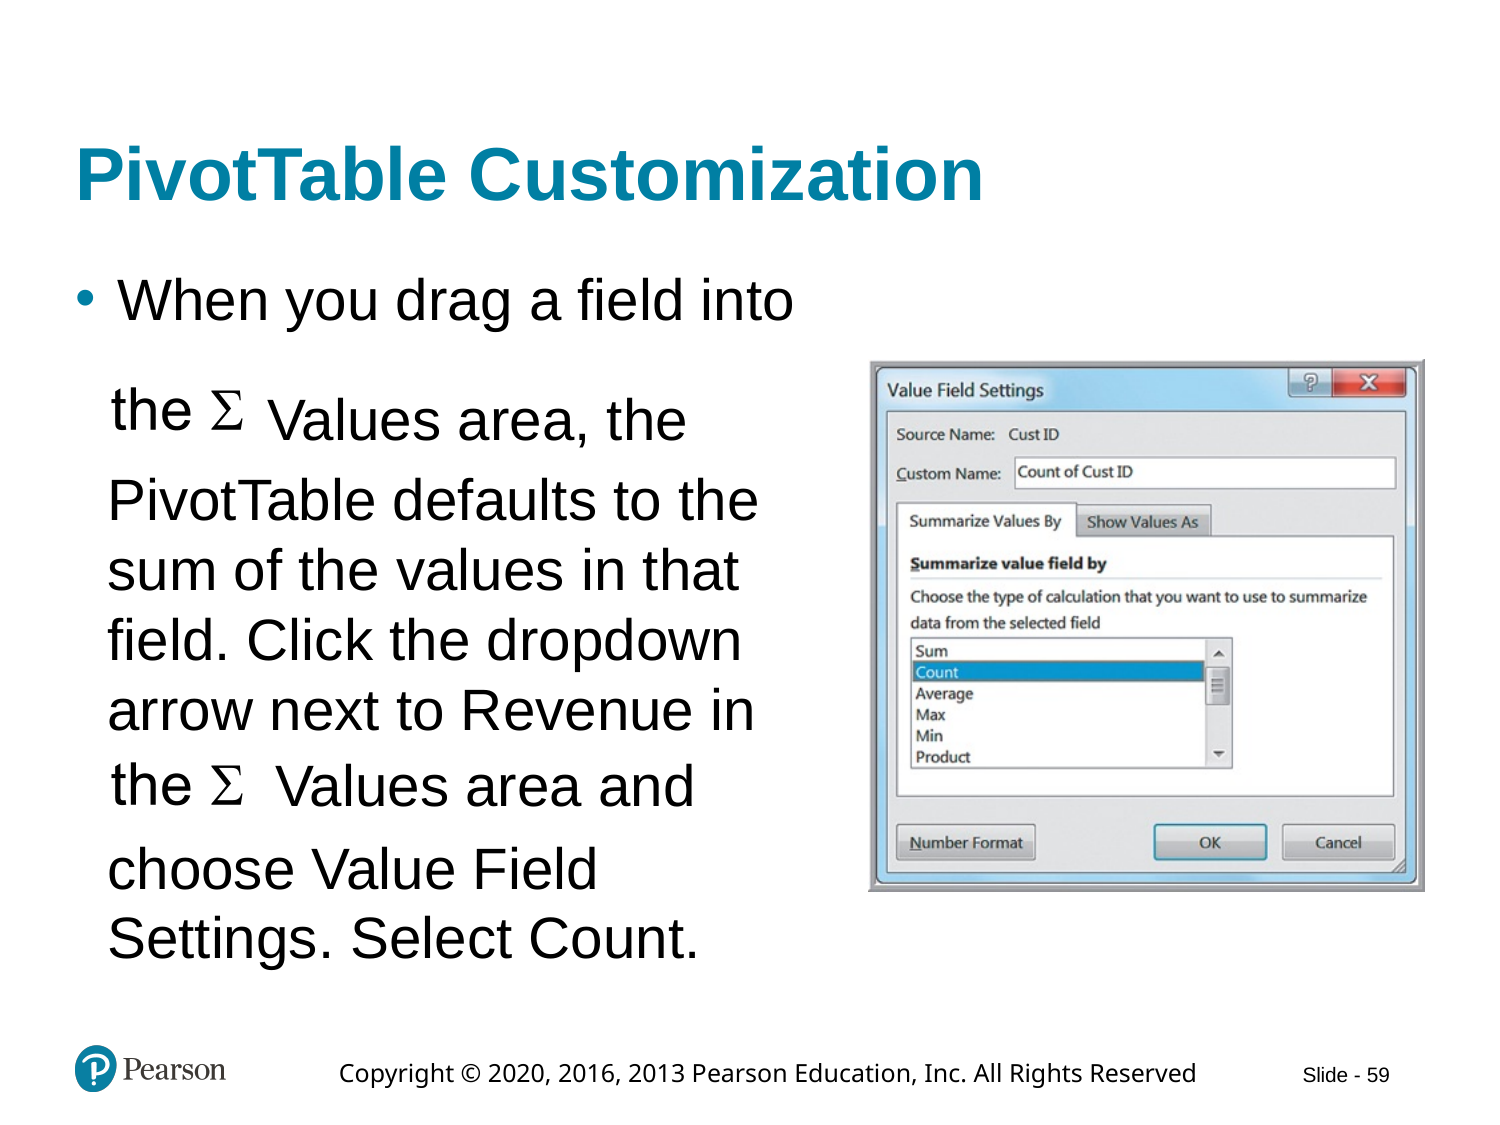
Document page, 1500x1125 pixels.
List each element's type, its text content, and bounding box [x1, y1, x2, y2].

picture [83, 1054, 109, 1079]
picture [107, 381, 248, 437]
title PivotTable Customization [75, 35, 1425, 216]
picture [101, 1045, 226, 1092]
list When you drag a field into [75, 262, 818, 374]
list Values area, the [267, 381, 719, 457]
list PivotTable defaults to the sum of the values in that field. Click the dropdown arrow next to Revenue in [107, 462, 818, 743]
picture [868, 358, 1426, 892]
picture [75, 1078, 86, 1092]
list choose Value Field Settings. Select Count. [107, 830, 768, 983]
picture [75, 1045, 90, 1061]
list Values area and [275, 747, 750, 824]
picture [107, 756, 248, 812]
